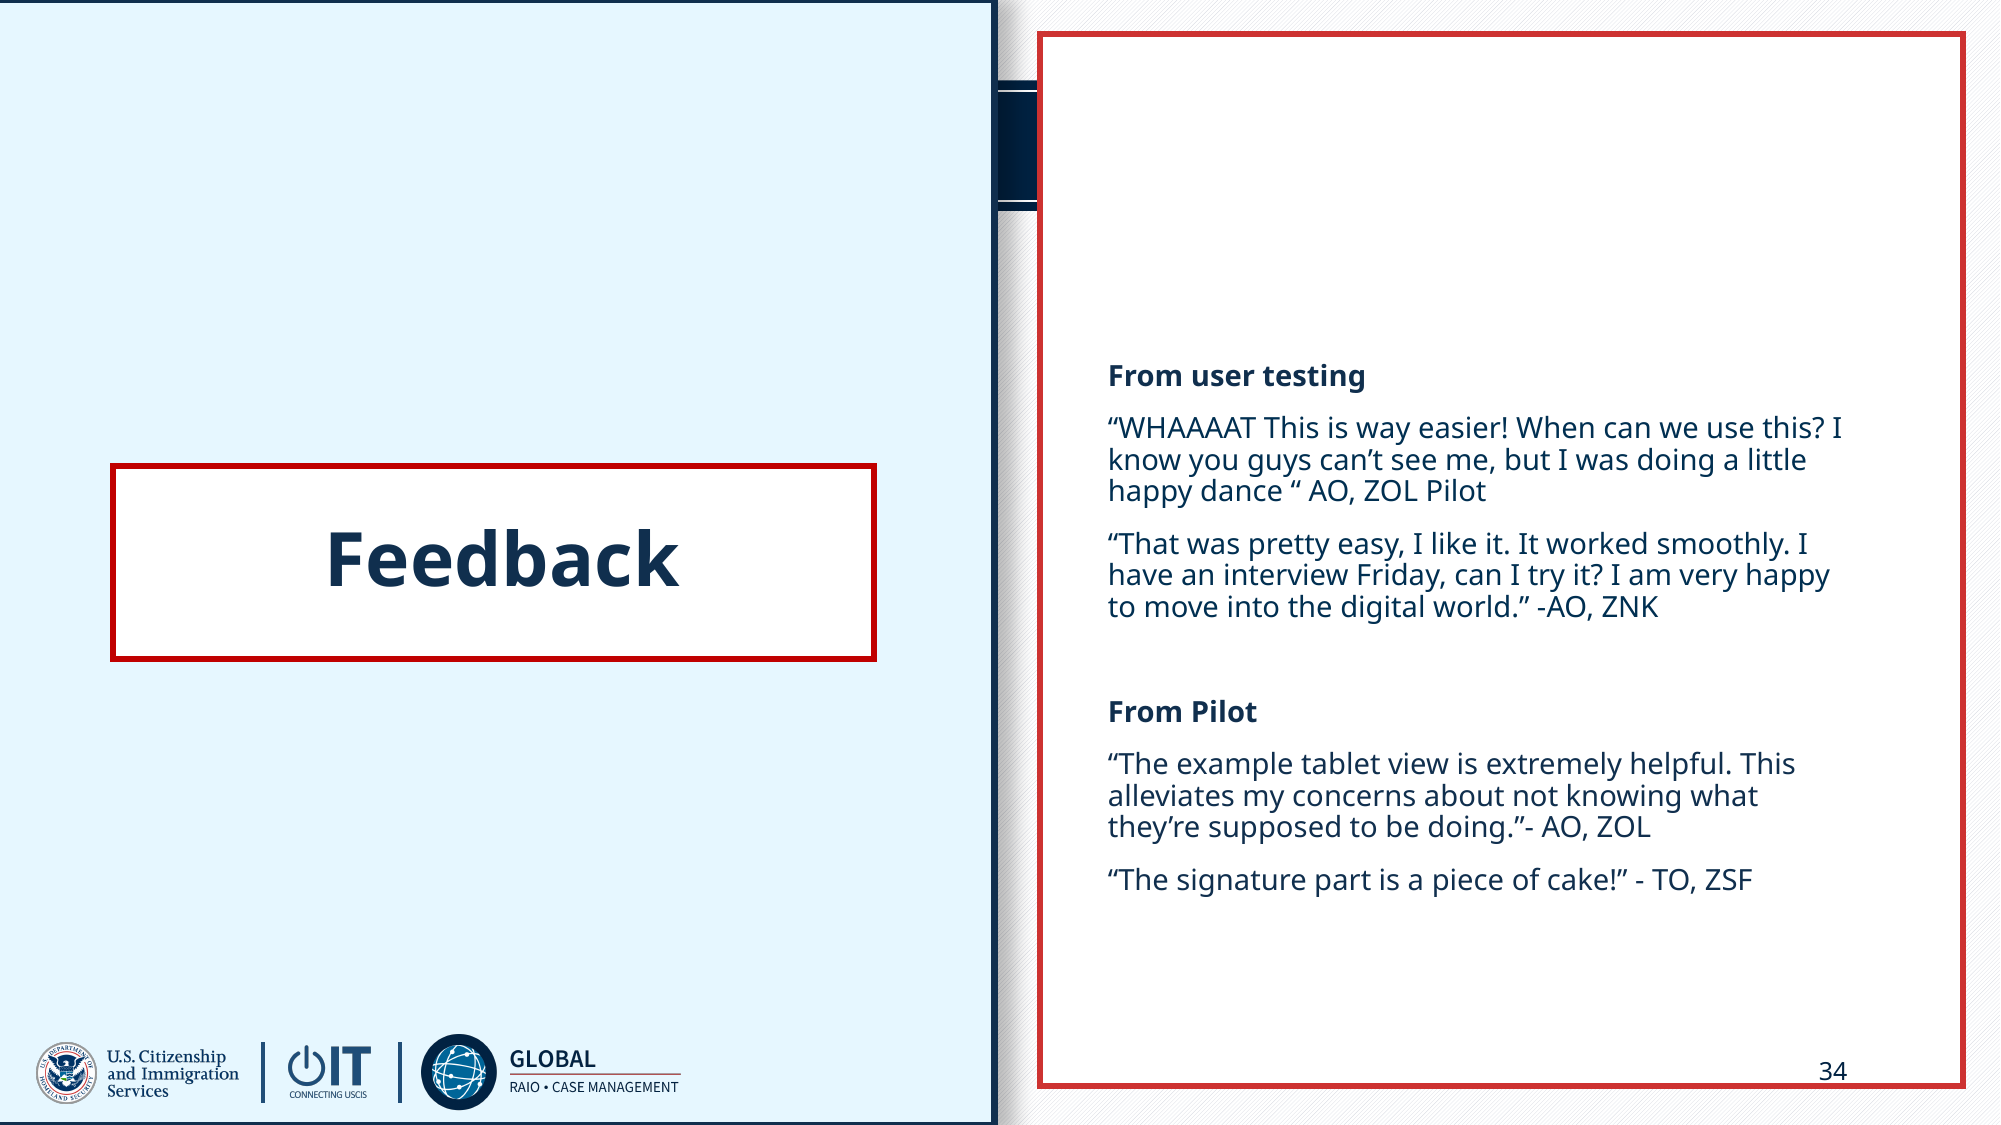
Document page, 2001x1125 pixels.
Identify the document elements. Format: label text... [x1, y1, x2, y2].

list From user testing “WHAAAAT This is way easier! When can we use this? I know you guys can’t see me, but I was doing a little happy dance “ AO, ZOL Pilot “That was pretty easy, I like it. It worked smoothly. I have an interview Friday, can I try it? I am very happy to move into the digital world.” -AO, ZNK From Pilot “The example tablet view is extremely helpful. This alleviates my concerns about not knowing what they’re supposed to be doing.”- AO, ZOL “The signature part is a piece of cake!” - TO, ZSF [1092, 238, 1861, 1019]
picture [421, 1033, 681, 1111]
picture [36, 1042, 239, 1104]
title Feedback [146, 506, 858, 619]
slide_number 34 [1412, 1042, 1863, 1103]
picture [283, 1042, 378, 1104]
